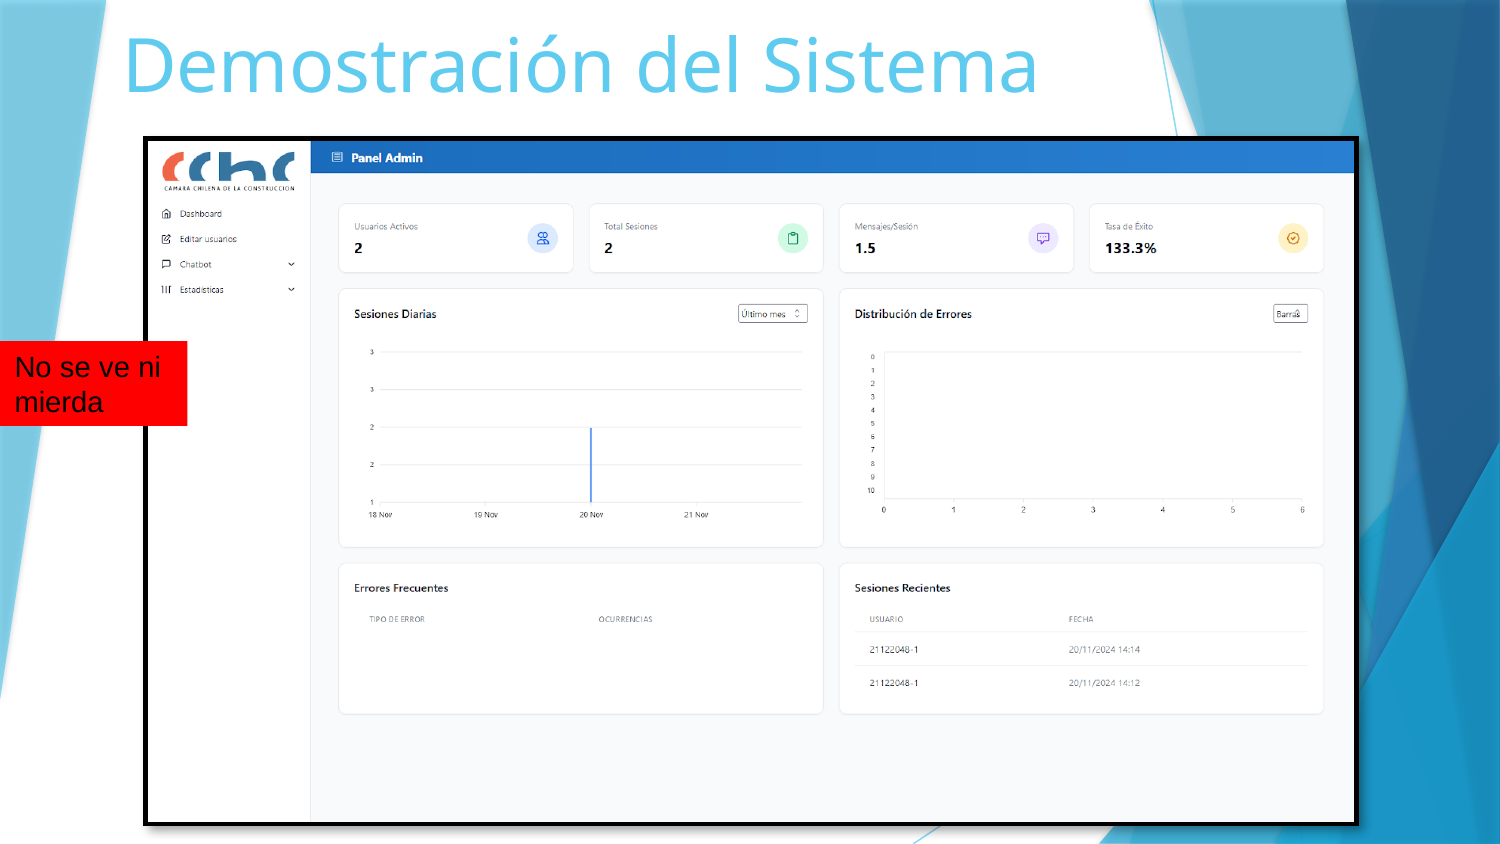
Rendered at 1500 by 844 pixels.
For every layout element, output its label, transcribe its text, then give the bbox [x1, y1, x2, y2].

text_box No se ve ni mierda [0, 341, 142, 426]
title Demostración del Sistema [107, 0, 1500, 123]
picture [147, 140, 1355, 823]
